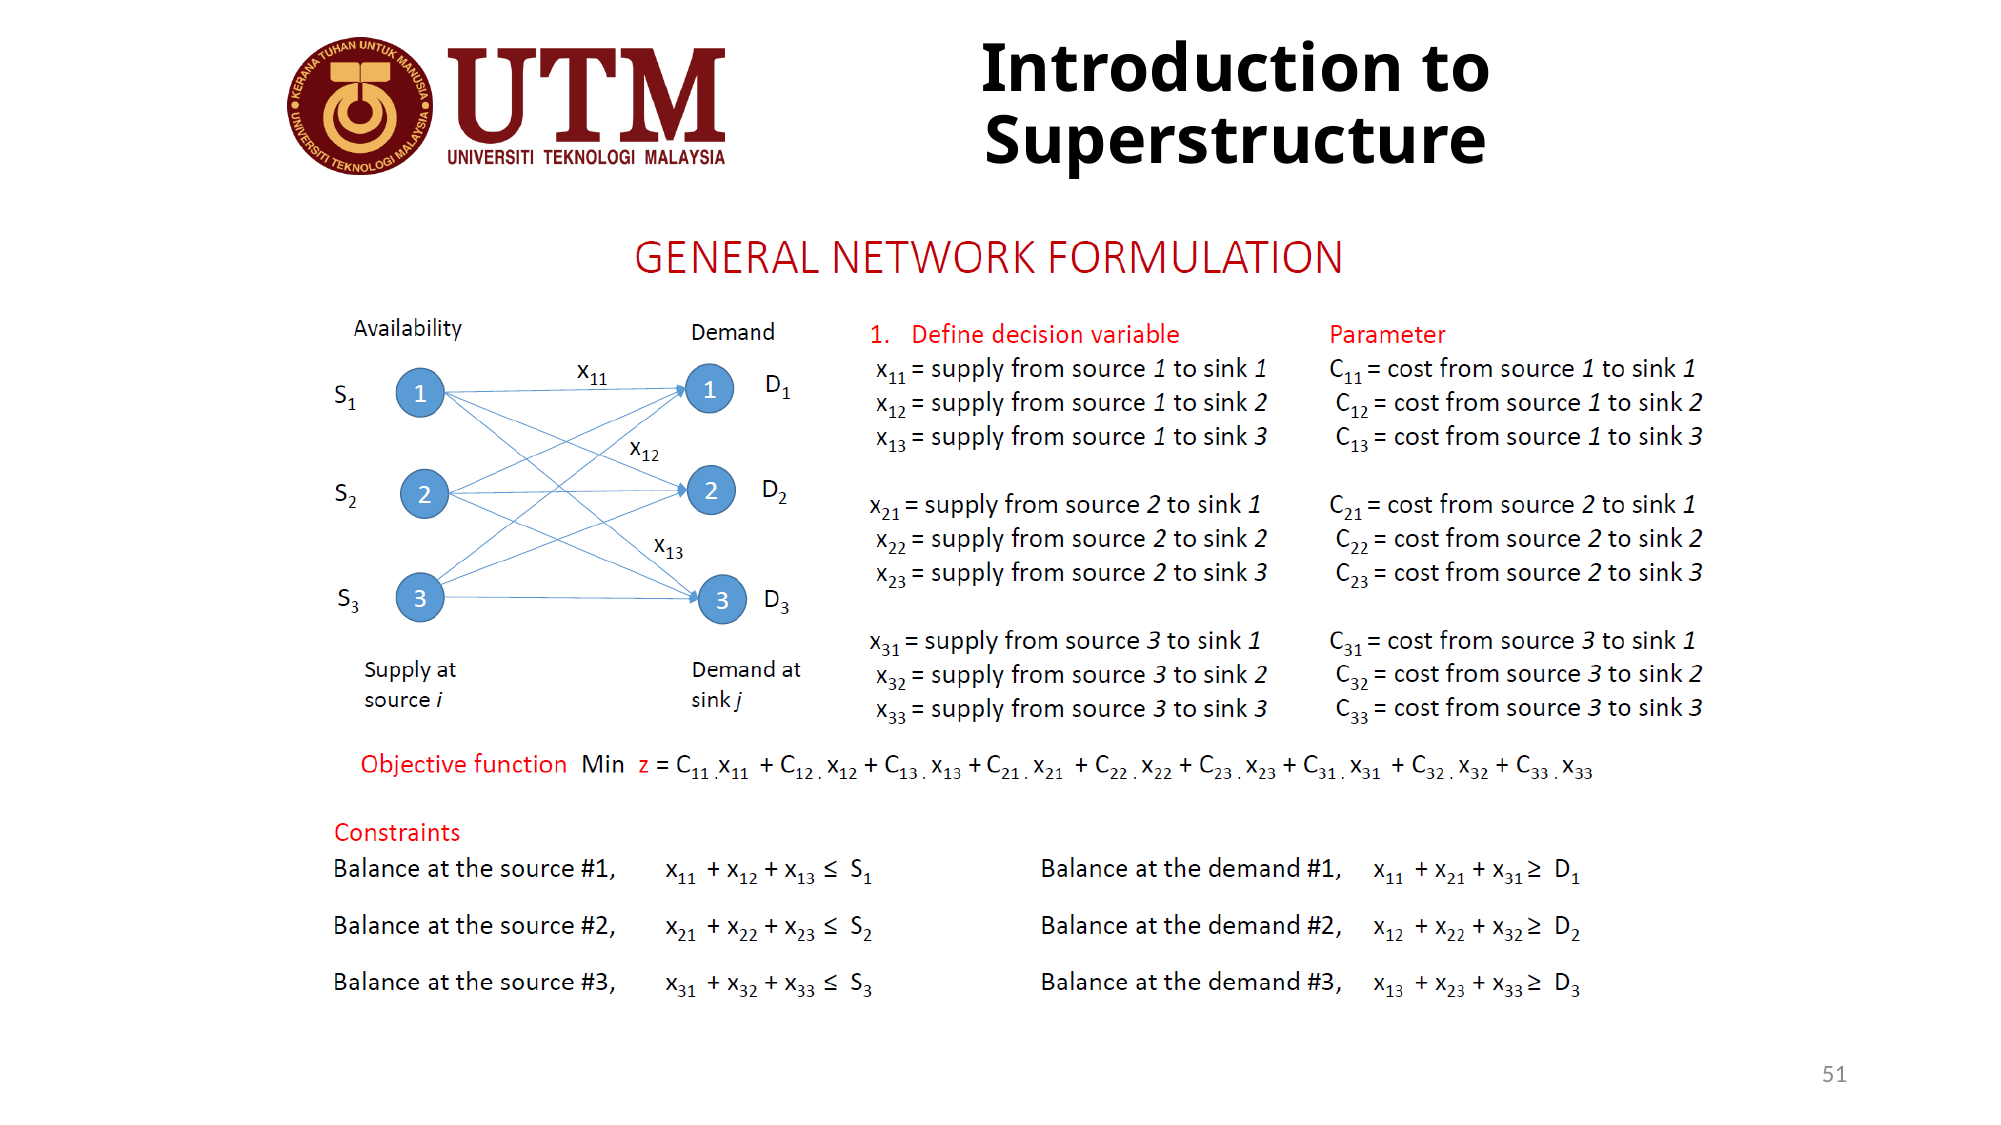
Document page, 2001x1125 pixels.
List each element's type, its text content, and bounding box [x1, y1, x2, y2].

slide_number 51 [1412, 1042, 1863, 1103]
picture [315, 209, 1724, 1019]
picture [287, 37, 725, 175]
title Introduction to Superstructure [750, 24, 1724, 188]
